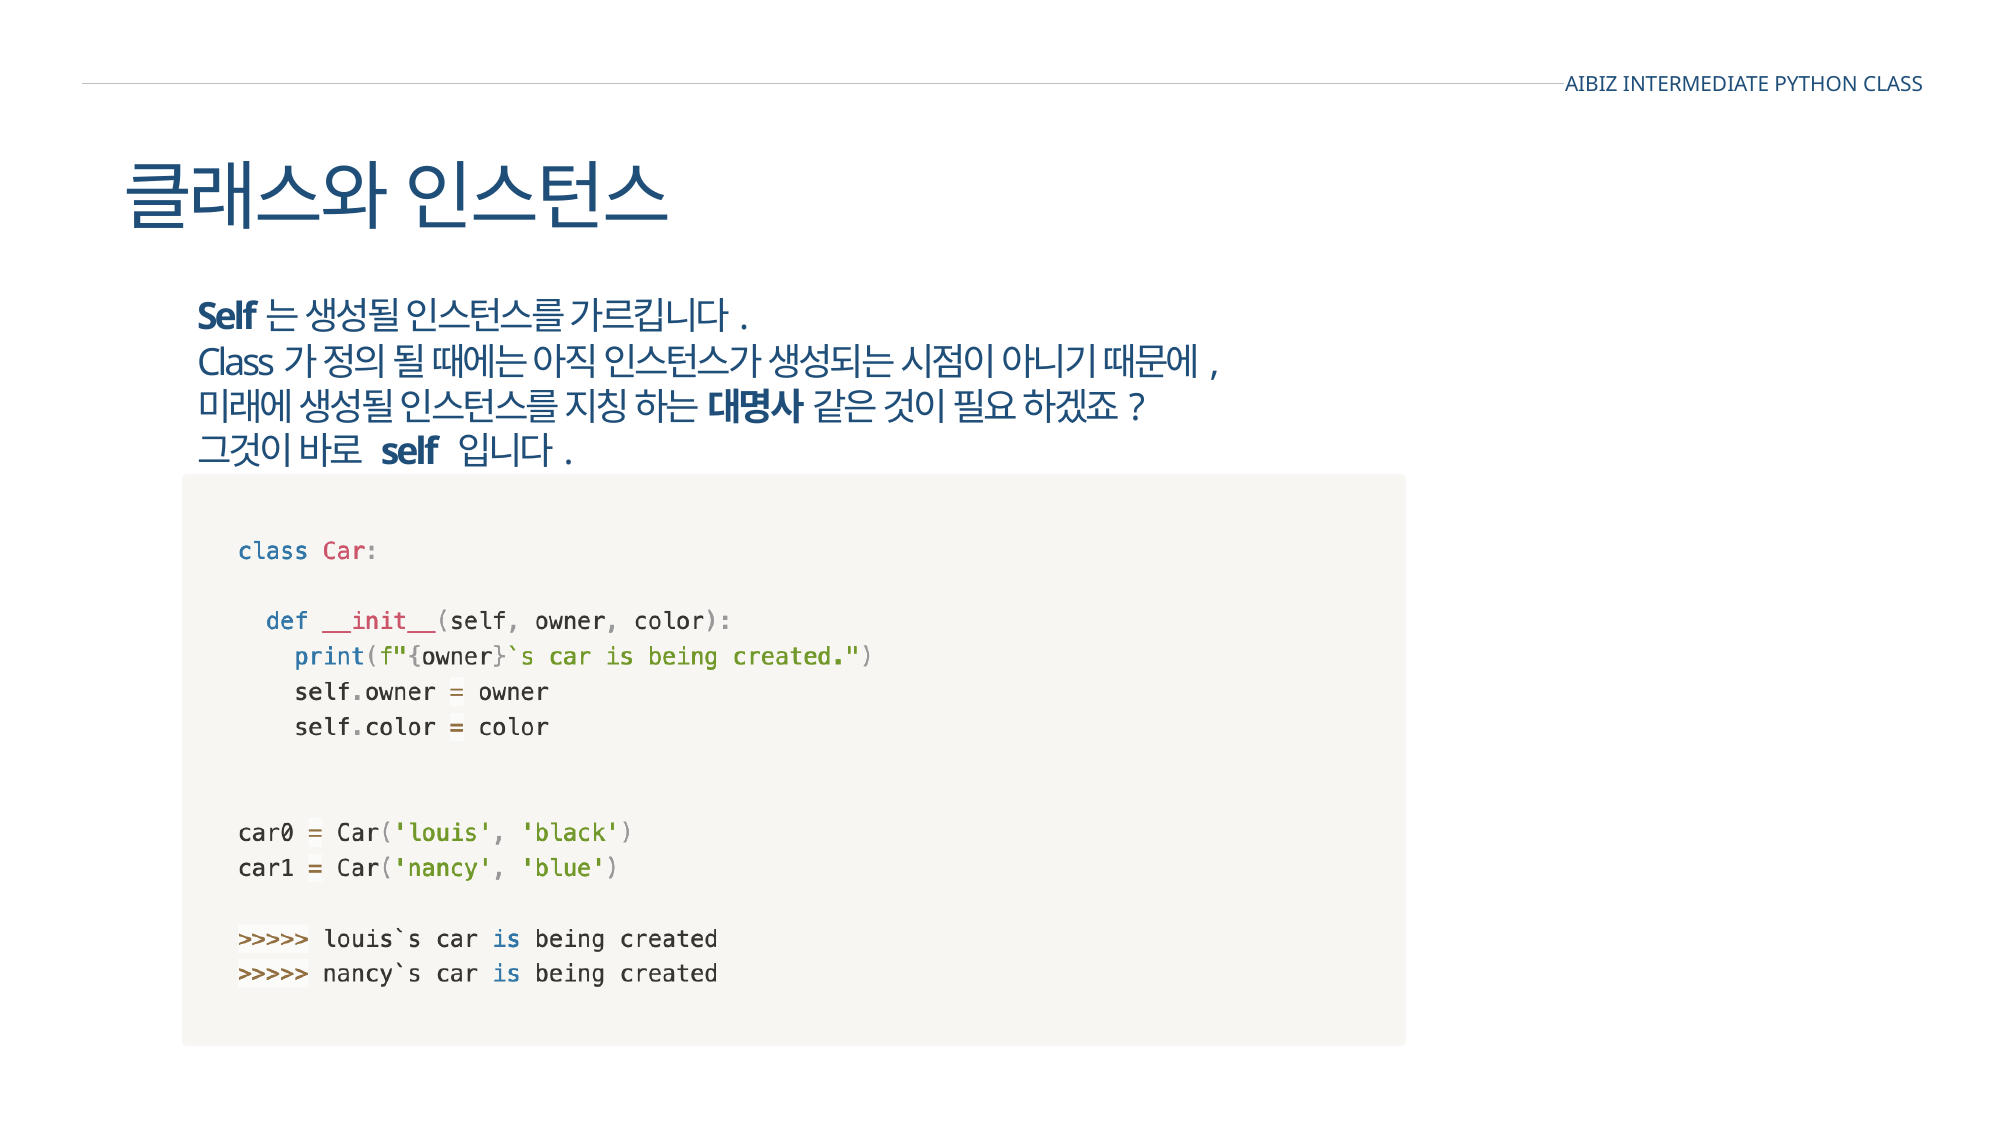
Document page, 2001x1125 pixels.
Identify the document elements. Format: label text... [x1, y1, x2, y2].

picture [182, 474, 1407, 1051]
text_box 클래스와 인스턴스 [108, 141, 687, 247]
text_box Self는 생성될 인스턴스를 가르킵니다. Class가 정의 될 때에는 아직 인스턴스가 생성되는 시점이 아니기 때문에, 미래에 생성될 인스턴스를 지칭 하는 대명사 같은 것이 필요 하겠죠? 그것이 바로 self 입니다. [182, 285, 1939, 480]
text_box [81, 63, 1939, 104]
